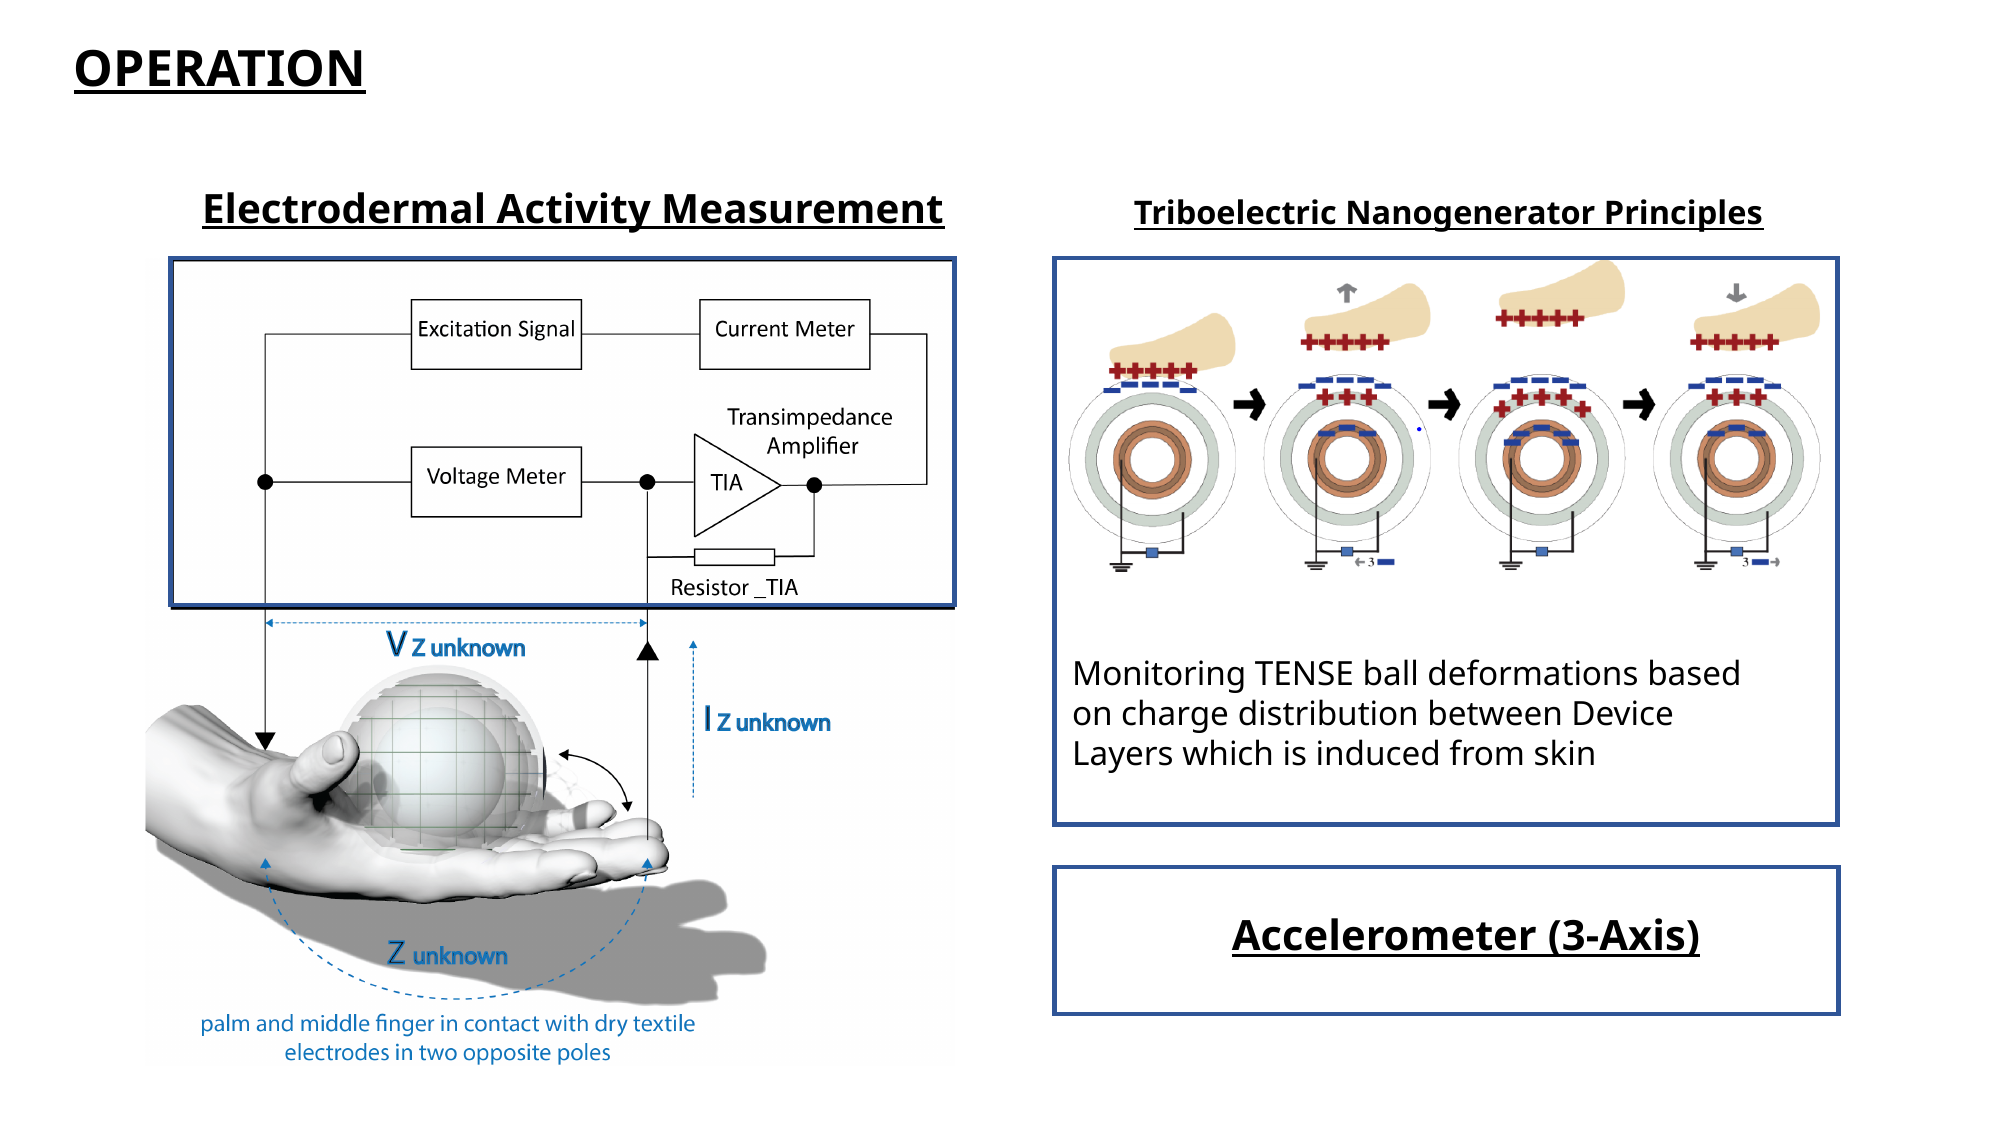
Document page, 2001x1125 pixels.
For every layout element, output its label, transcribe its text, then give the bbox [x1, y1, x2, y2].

title OPERATION [58, 34, 1559, 105]
text_box Accelerometer (3-Axis) [1077, 896, 1855, 967]
text_box Monitoring TENSE ball deformations based on charge distribution between Device Layers which is induced from skin [1057, 644, 1798, 780]
picture [1038, 215, 1848, 605]
text_box Triboelectric Nanogenerator Principles [1060, 168, 1838, 215]
text_box [1053, 605, 1838, 826]
text_box [1053, 866, 1840, 1015]
text_box Electrodermal Activity Measurement [184, 168, 962, 240]
picture [145, 258, 955, 1066]
